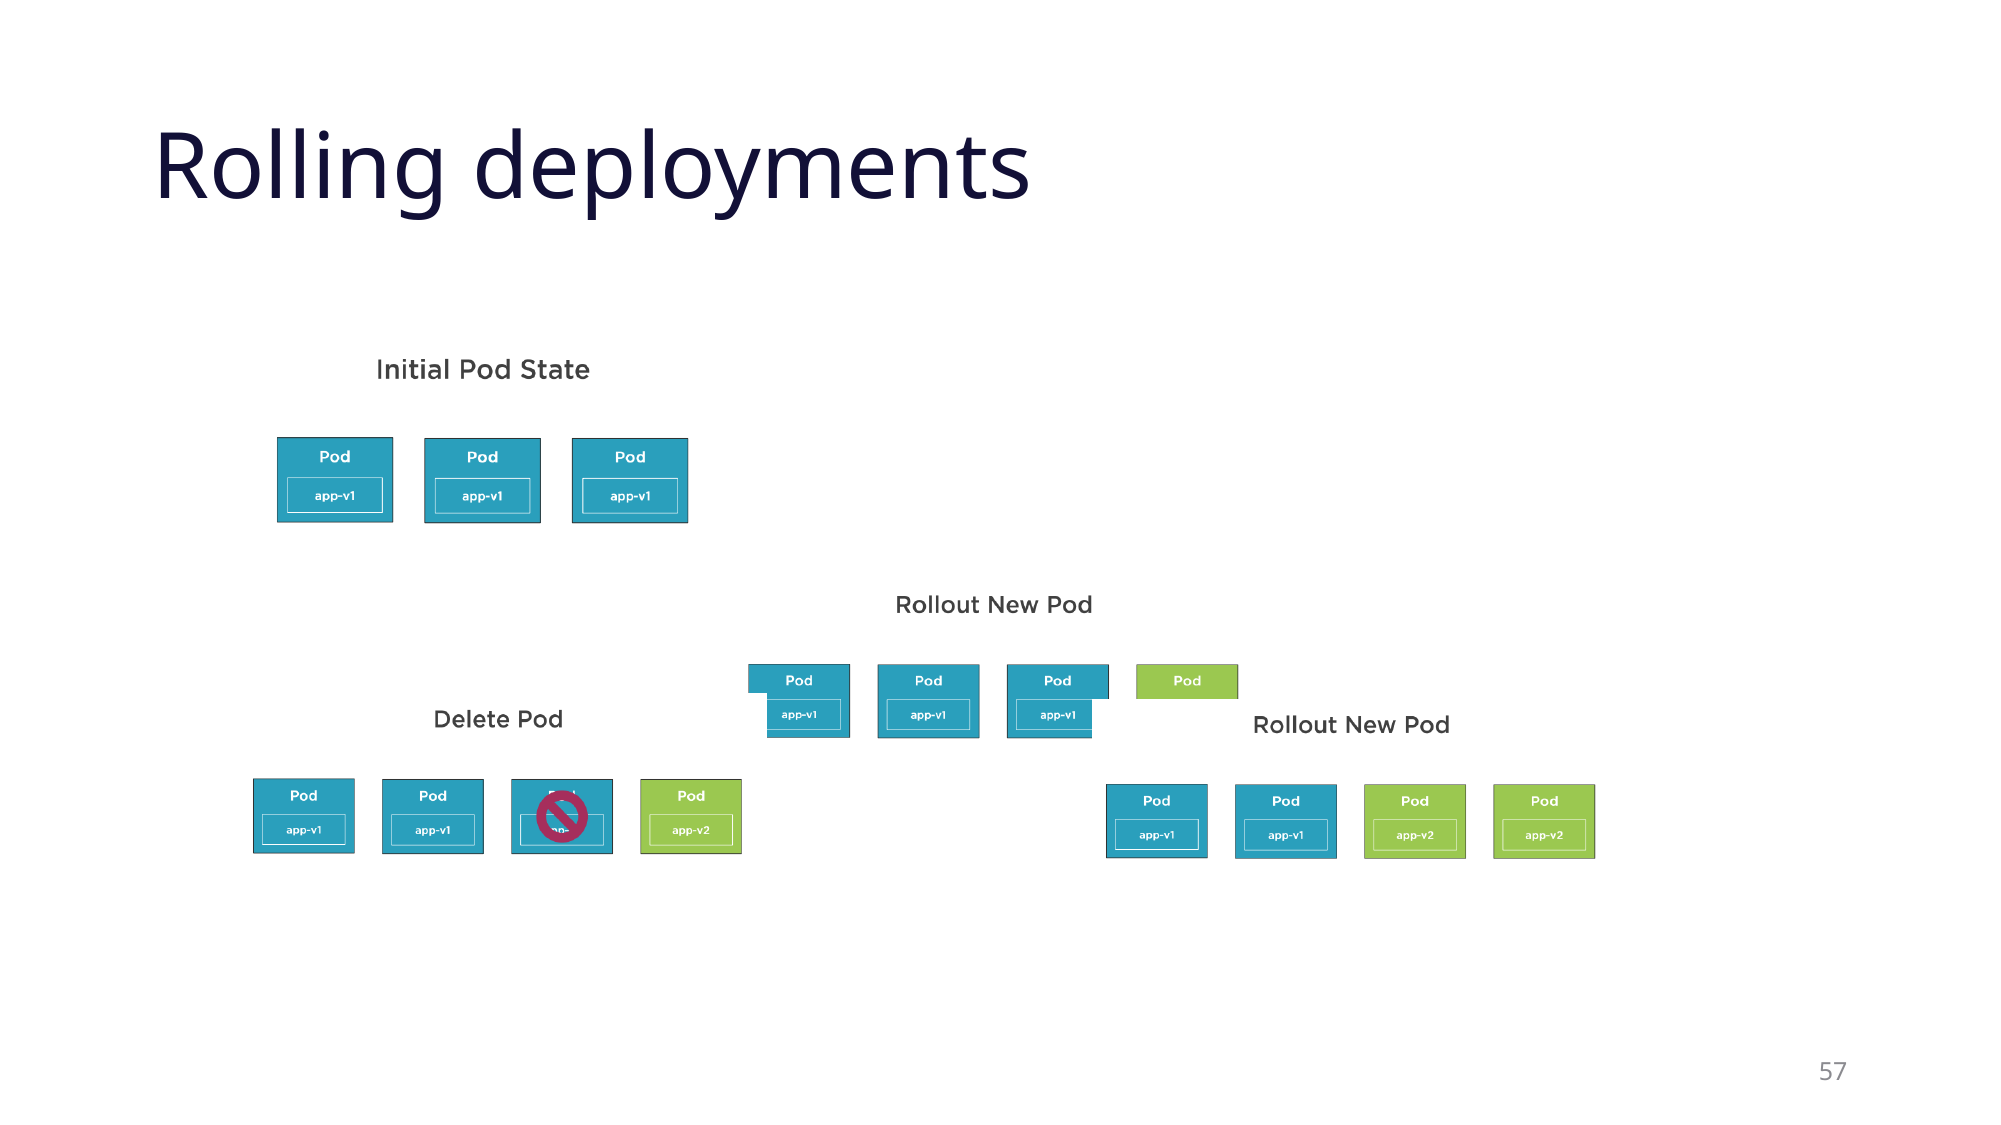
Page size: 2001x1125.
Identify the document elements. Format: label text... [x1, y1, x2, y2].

slide_number 57 [1412, 1042, 1863, 1103]
picture [222, 331, 738, 537]
picture [1092, 699, 1620, 868]
title Rolling deployments [137, 59, 1863, 278]
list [733, 565, 1267, 748]
picture [219, 693, 767, 868]
